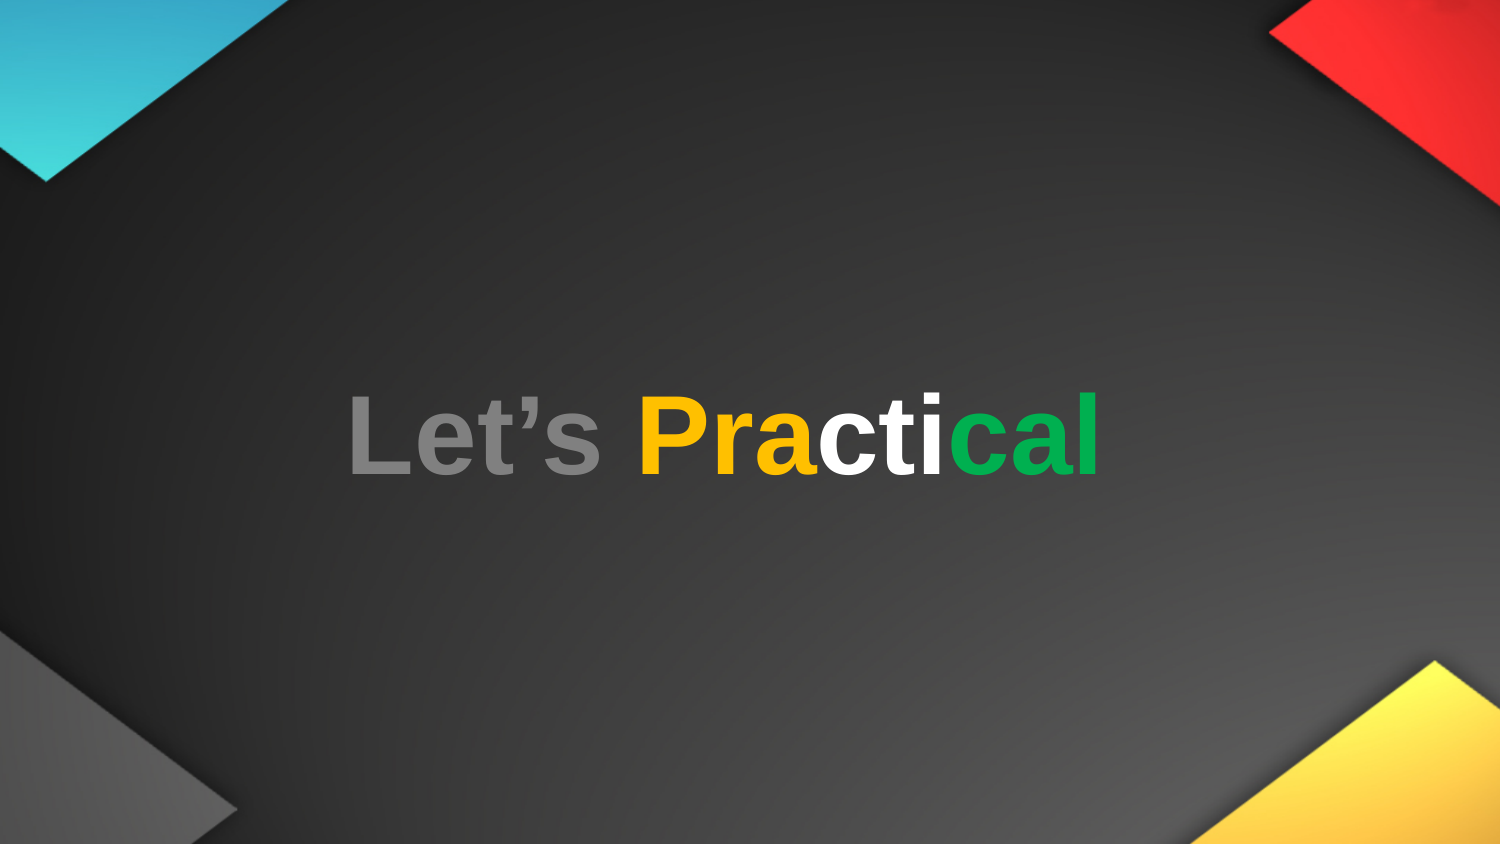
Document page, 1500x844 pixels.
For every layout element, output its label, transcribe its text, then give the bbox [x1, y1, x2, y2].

picture [0, 0, 1500, 844]
text_box Let’s Practical [49, 359, 1400, 500]
